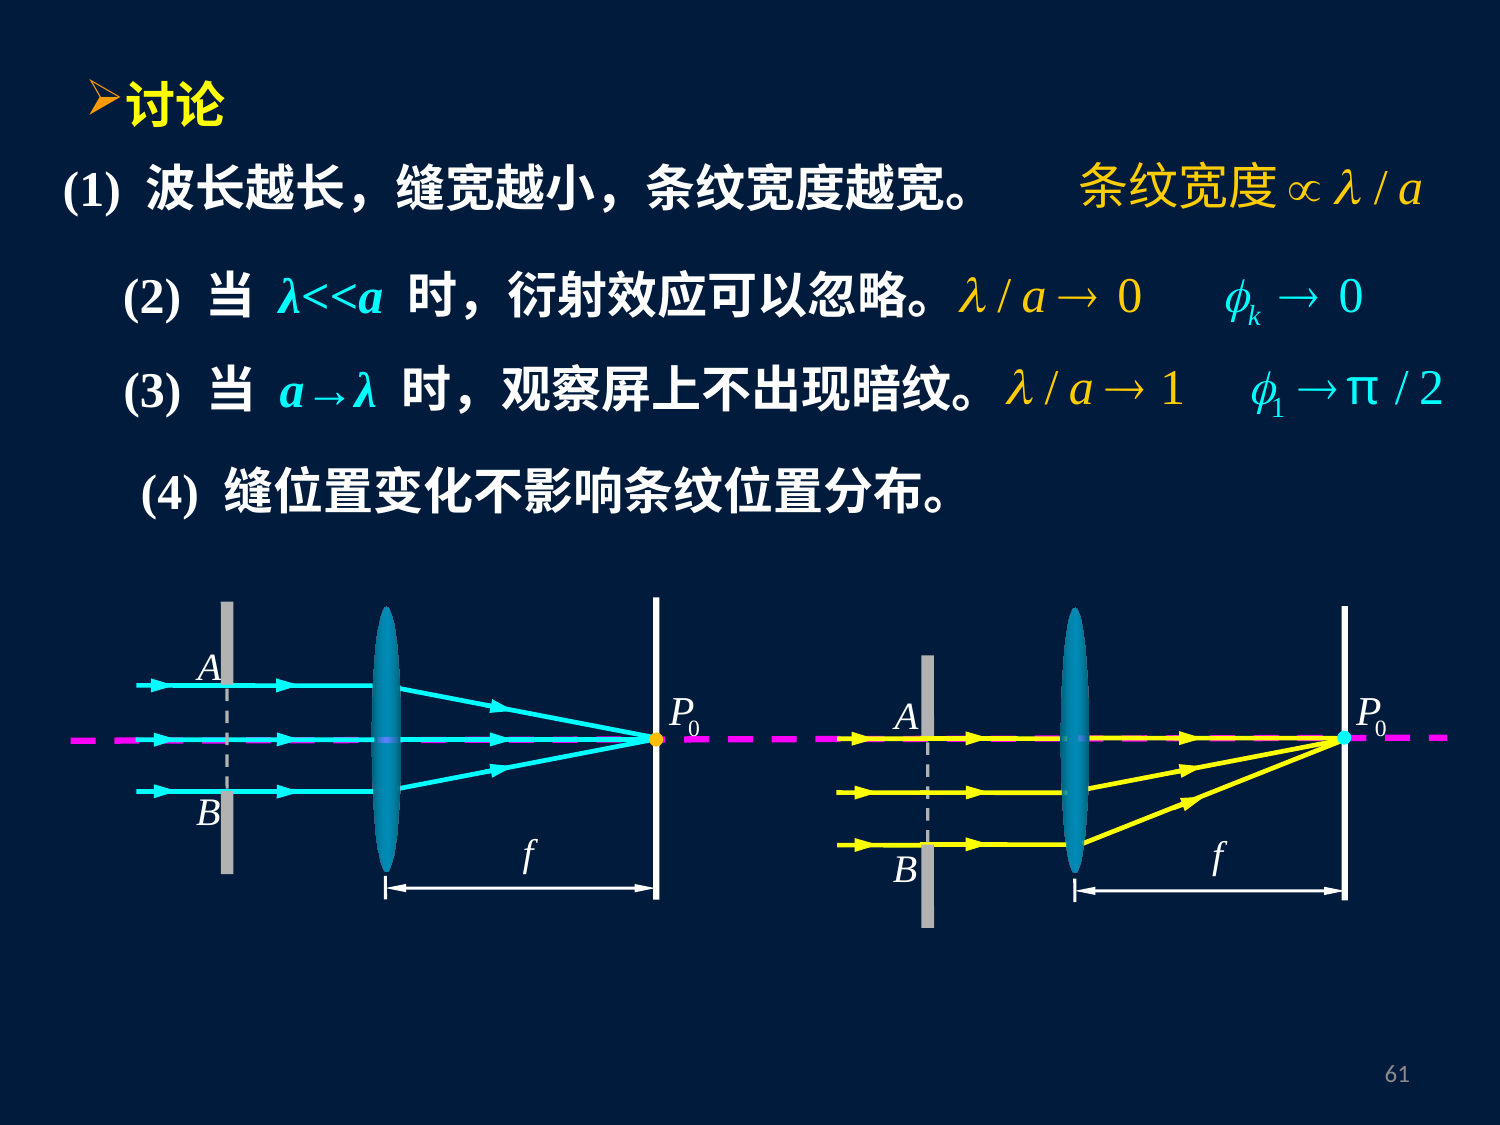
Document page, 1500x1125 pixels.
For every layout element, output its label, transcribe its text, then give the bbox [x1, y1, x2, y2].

text_box (4) 缝位置变化不影响条纹位置分布。 [125, 452, 989, 527]
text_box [1244, 354, 1453, 431]
text_box (1) 波长越长，缝宽越小，条纹宽度越宽。 [47, 148, 1157, 224]
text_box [836, 605, 1389, 929]
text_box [135, 596, 702, 900]
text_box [1072, 154, 1436, 222]
text_box 讨论 [71, 66, 241, 142]
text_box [1218, 262, 1373, 339]
slide_number 60 [1074, 1042, 1425, 1103]
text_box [950, 266, 1152, 326]
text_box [997, 358, 1190, 418]
text_box (3) 当 a→λ 时，观察屏上不出现暗纹。 [108, 349, 1016, 426]
text_box (2) 当 λ<<a 时，衍射效应可以忽略。 [108, 255, 973, 331]
